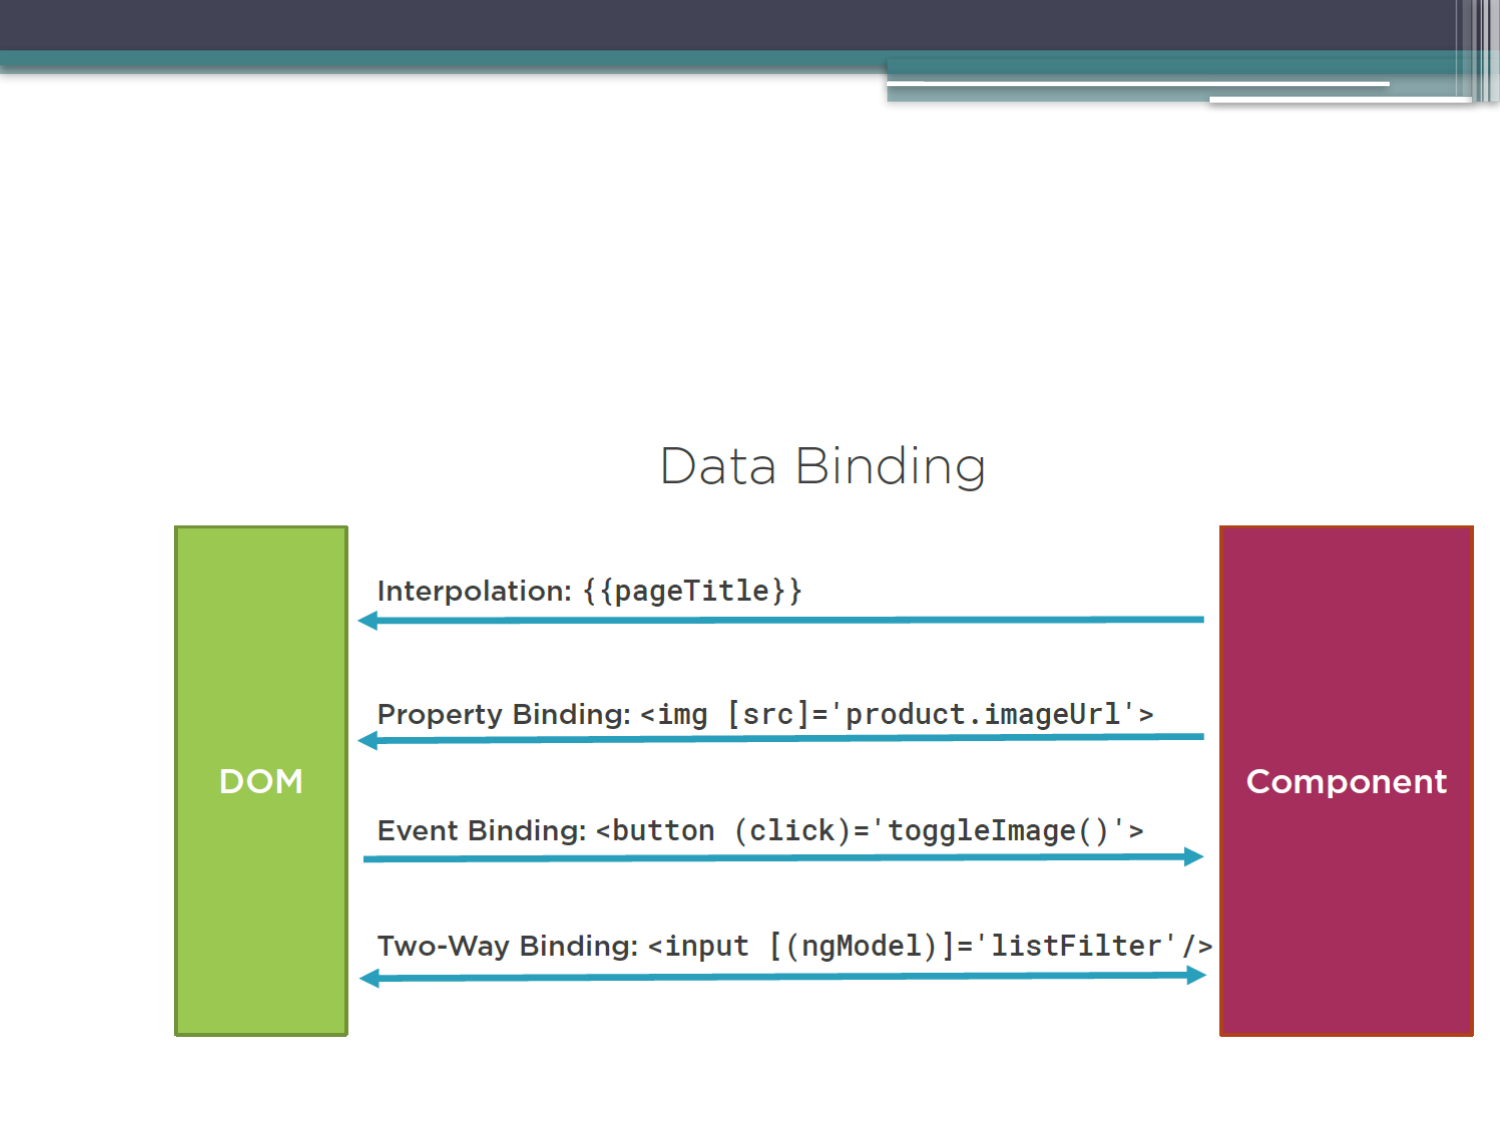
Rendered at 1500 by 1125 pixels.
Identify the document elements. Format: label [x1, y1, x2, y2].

list [151, 387, 1500, 1067]
